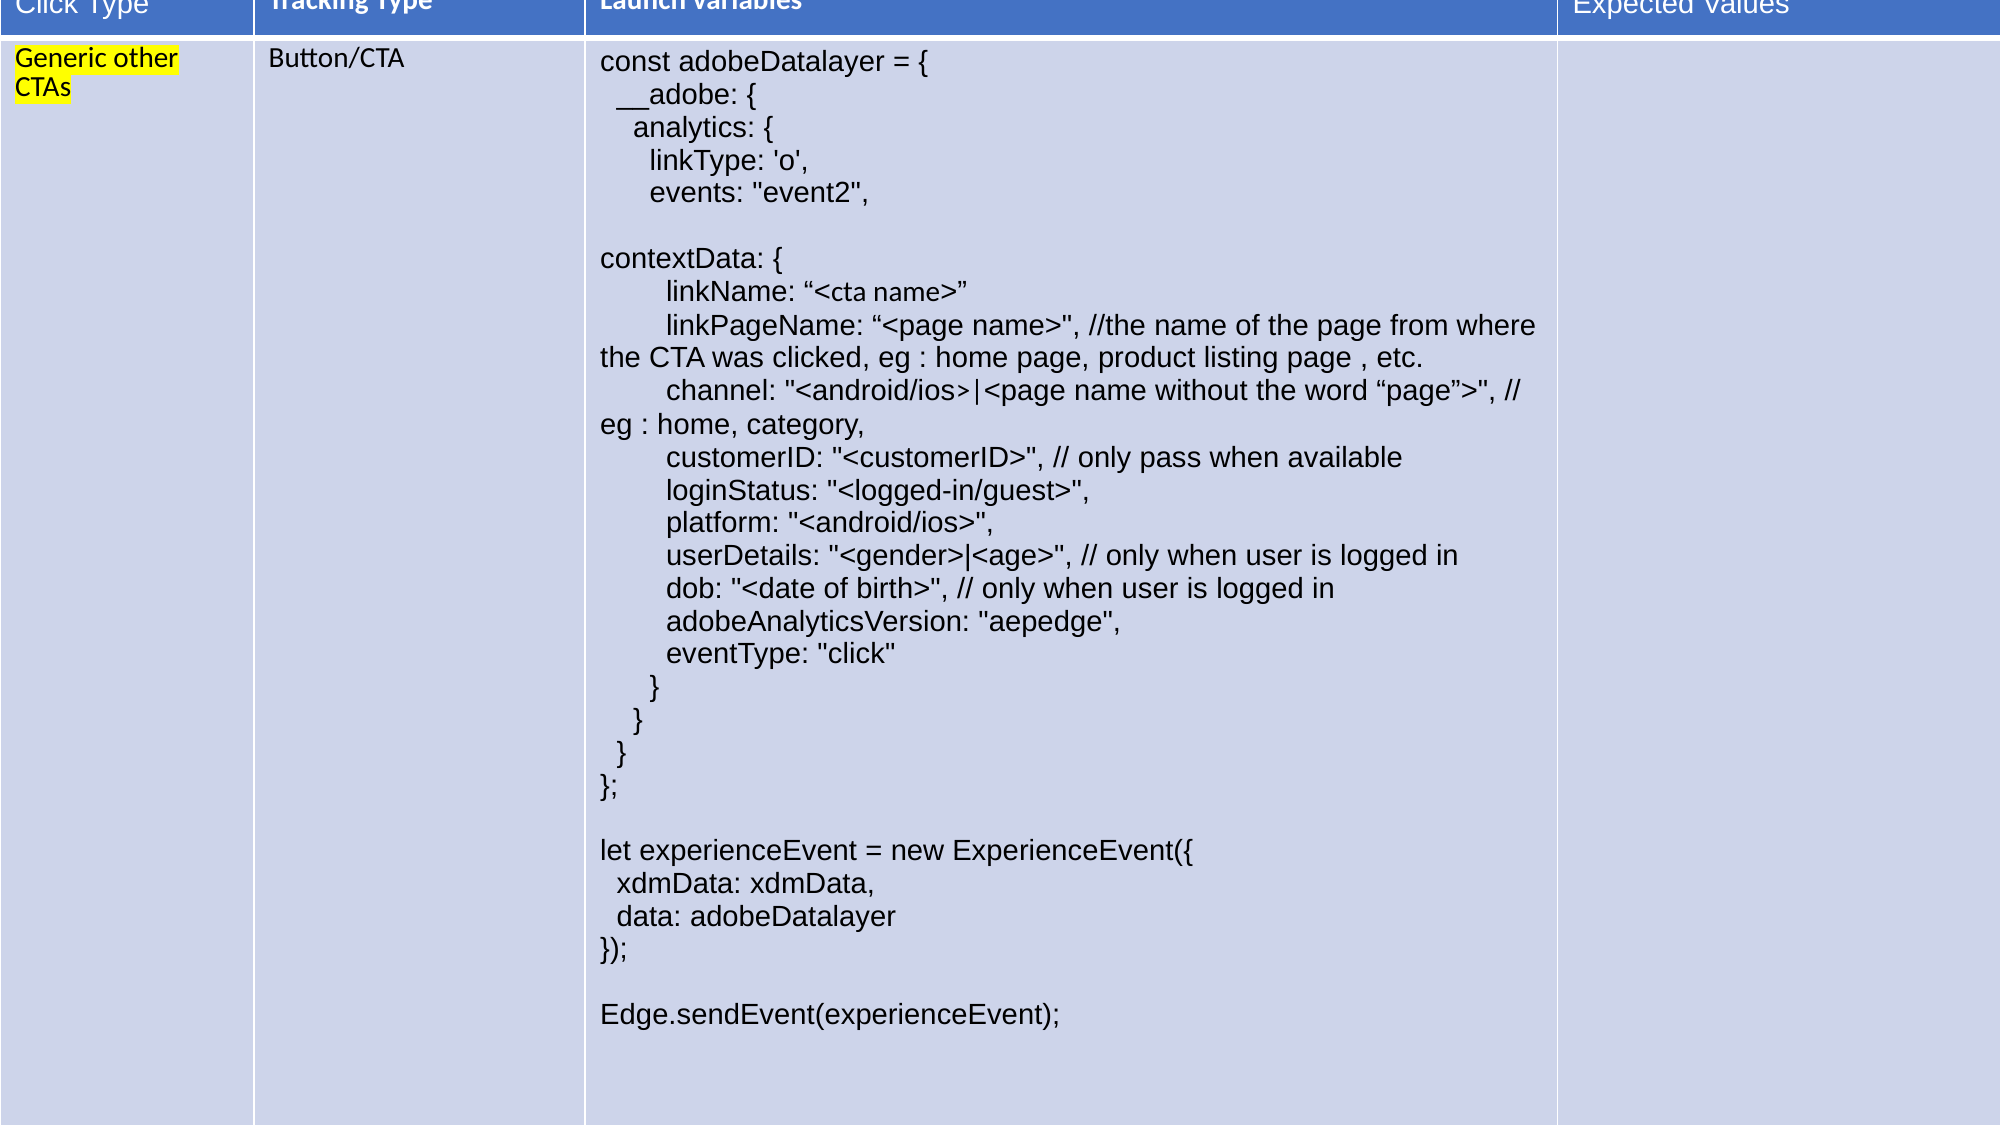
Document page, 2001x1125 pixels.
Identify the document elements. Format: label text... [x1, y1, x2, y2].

table_header Click Type [1, 0, 253, 35]
table_header Launch variables [586, 0, 1557, 35]
table_header Expected Values [1558, 0, 2000, 35]
table_cell [1558, 41, 2000, 1125]
table_header Tracking Type [255, 0, 584, 35]
table_cell Button/CTA [255, 41, 584, 1125]
table_cell const adobeDatalayer = { __adobe: { analytics: { linkType: 'o', events: "event2", contextData: { linkName: “<cta name>” linkPageName: “<page name>", //the name of the page from where the CTA was clicked, eg : home page, product listing page , etc. channel: "<android/ios>|<page name without the word “page”>", // eg : home, category, customerID: "<customerID>", // only pass when available loginStatus: "<logged-in/guest>", platform: "<android/ios>", userDetails: "<gender>|<age>", // only when user is logged in dob: "<date of birth>", // only when user is logged in adobeAnalyticsVersion: "aepedge", eventType: "click" } } } }; let experienceEvent = new ExperienceEvent({ xdmData: xdmData, data: adobeDatalayer }); Edge.sendEvent(experienceEvent); [586, 41, 1557, 1125]
table_cell Generic other CTAs [1, 41, 253, 1125]
